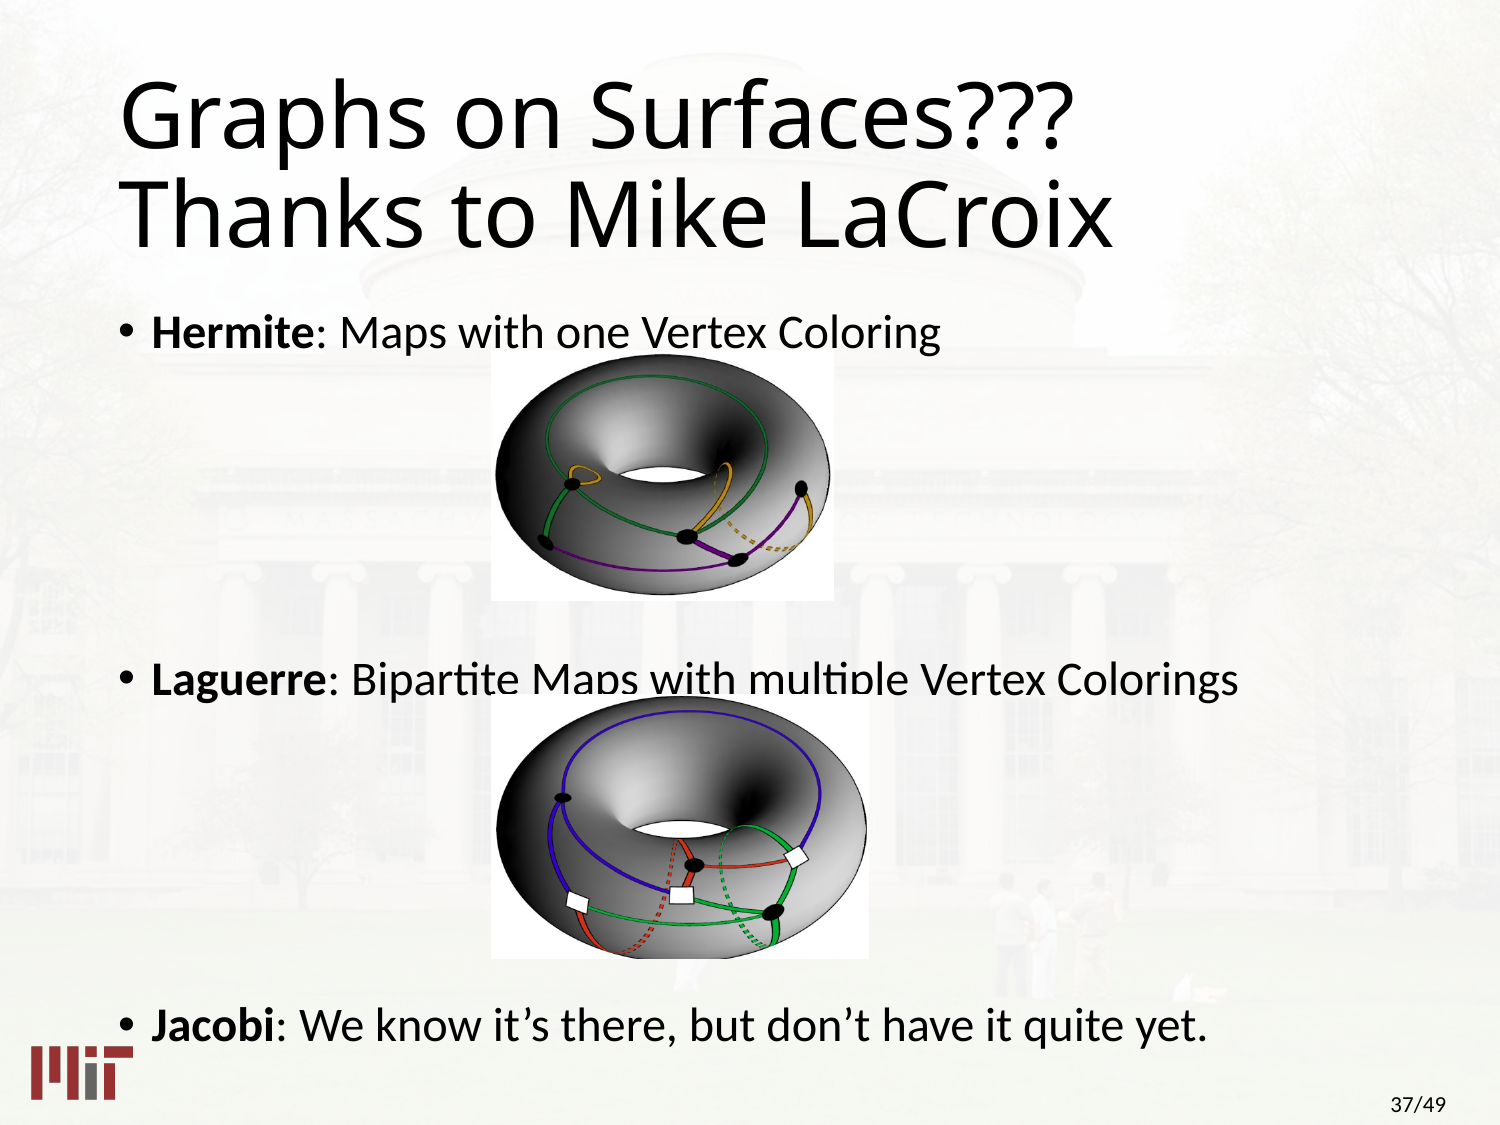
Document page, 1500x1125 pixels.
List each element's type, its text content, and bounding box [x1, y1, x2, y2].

title Graphs on Surfaces??? Thanks to Mike LaCroix [103, 59, 1397, 278]
picture [26, 1042, 137, 1103]
list Hermite: Maps with one Vertex Coloring Laguerre: Bipartite Maps with multiple Vertex Colorings Jacobi: We know it’s there, but don’t have it quite yet. [103, 299, 1427, 1061]
picture [491, 350, 834, 601]
picture [491, 694, 869, 959]
